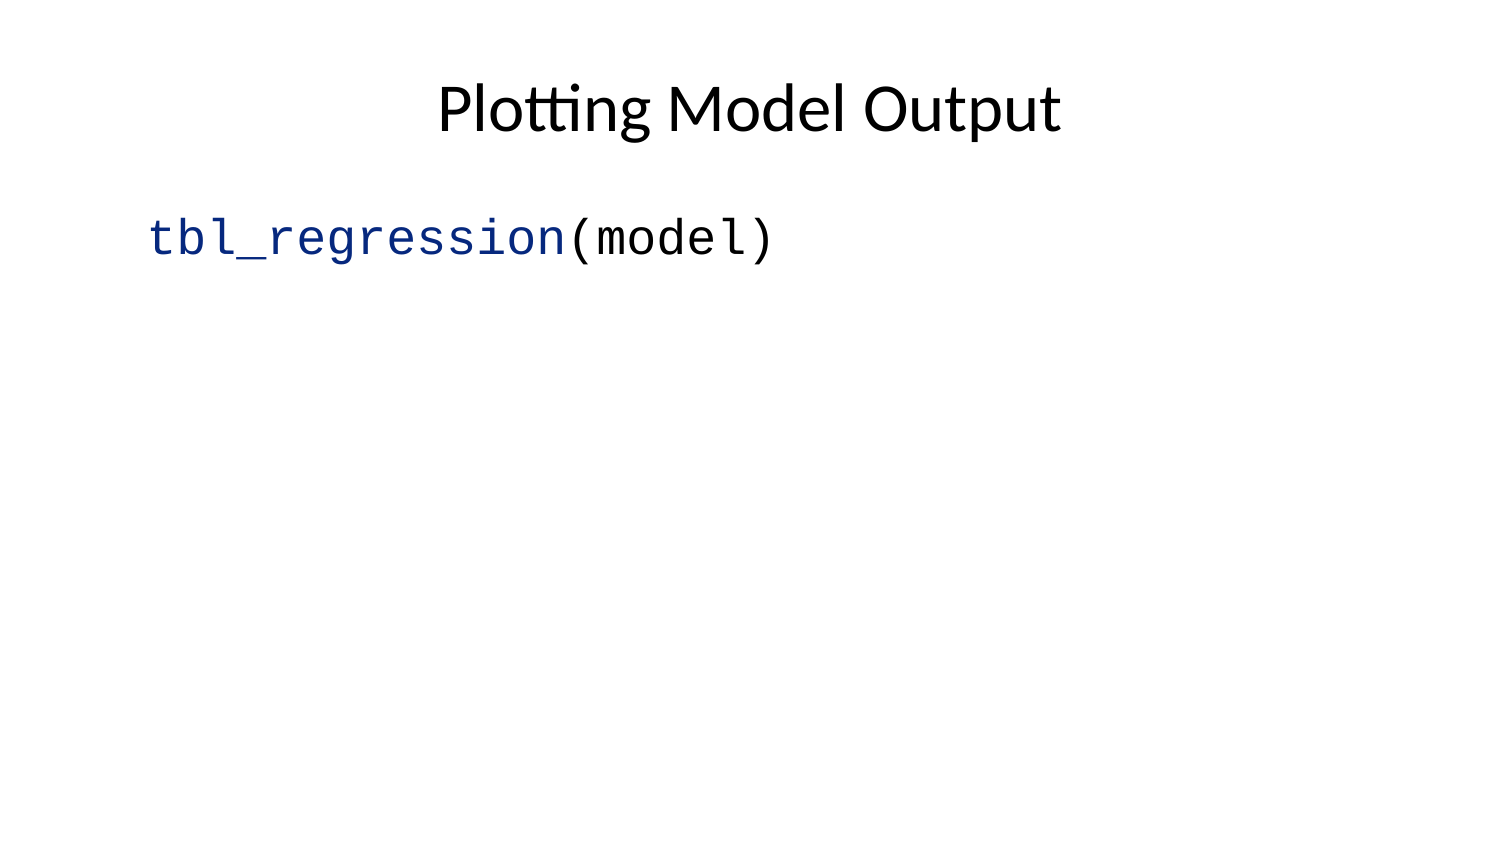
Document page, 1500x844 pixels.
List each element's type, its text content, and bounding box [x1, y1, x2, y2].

title Plotting Model Output [75, 33, 1425, 175]
list tbl_regression(model) [75, 196, 1425, 754]
